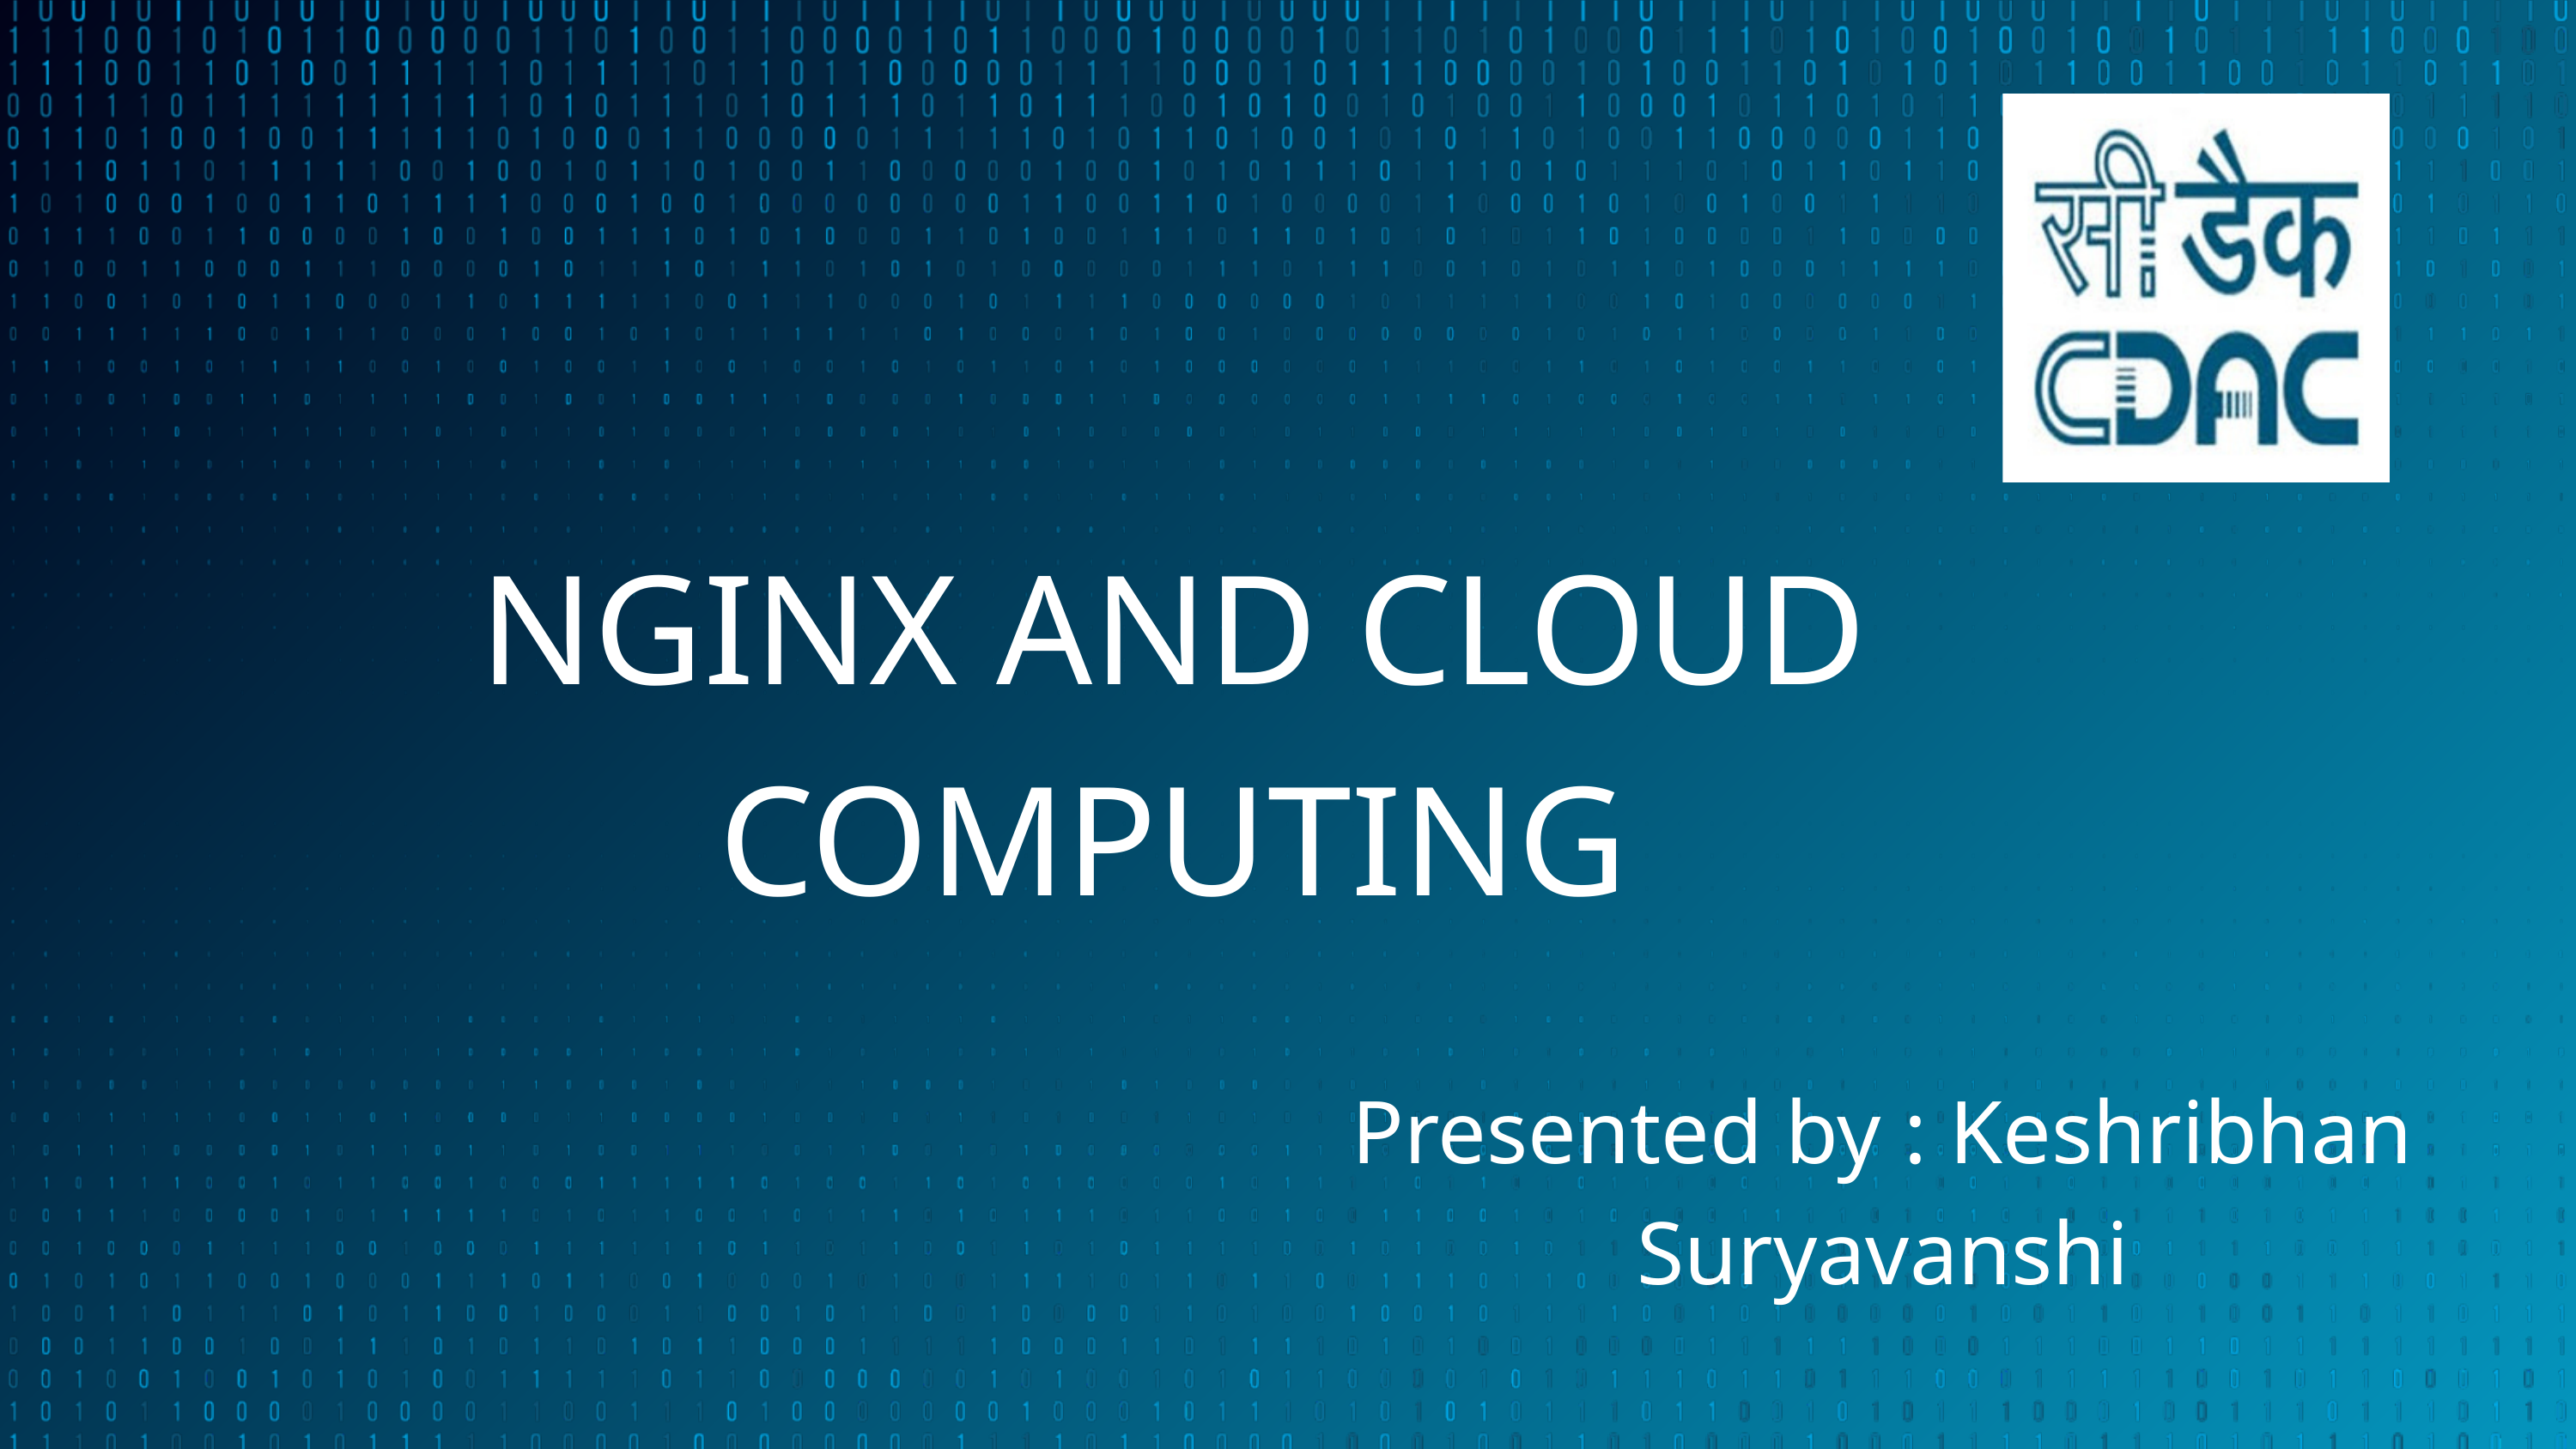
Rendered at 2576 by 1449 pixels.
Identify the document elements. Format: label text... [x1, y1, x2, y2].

text_box Presented by : Keshribhan Suryavanshi [1097, 1059, 2576, 1423]
text_box [2002, 94, 2390, 482]
text_box [0, 0, 2576, 1449]
text_box NGINX AND CLOUD COMPUTING [88, 504, 2258, 927]
